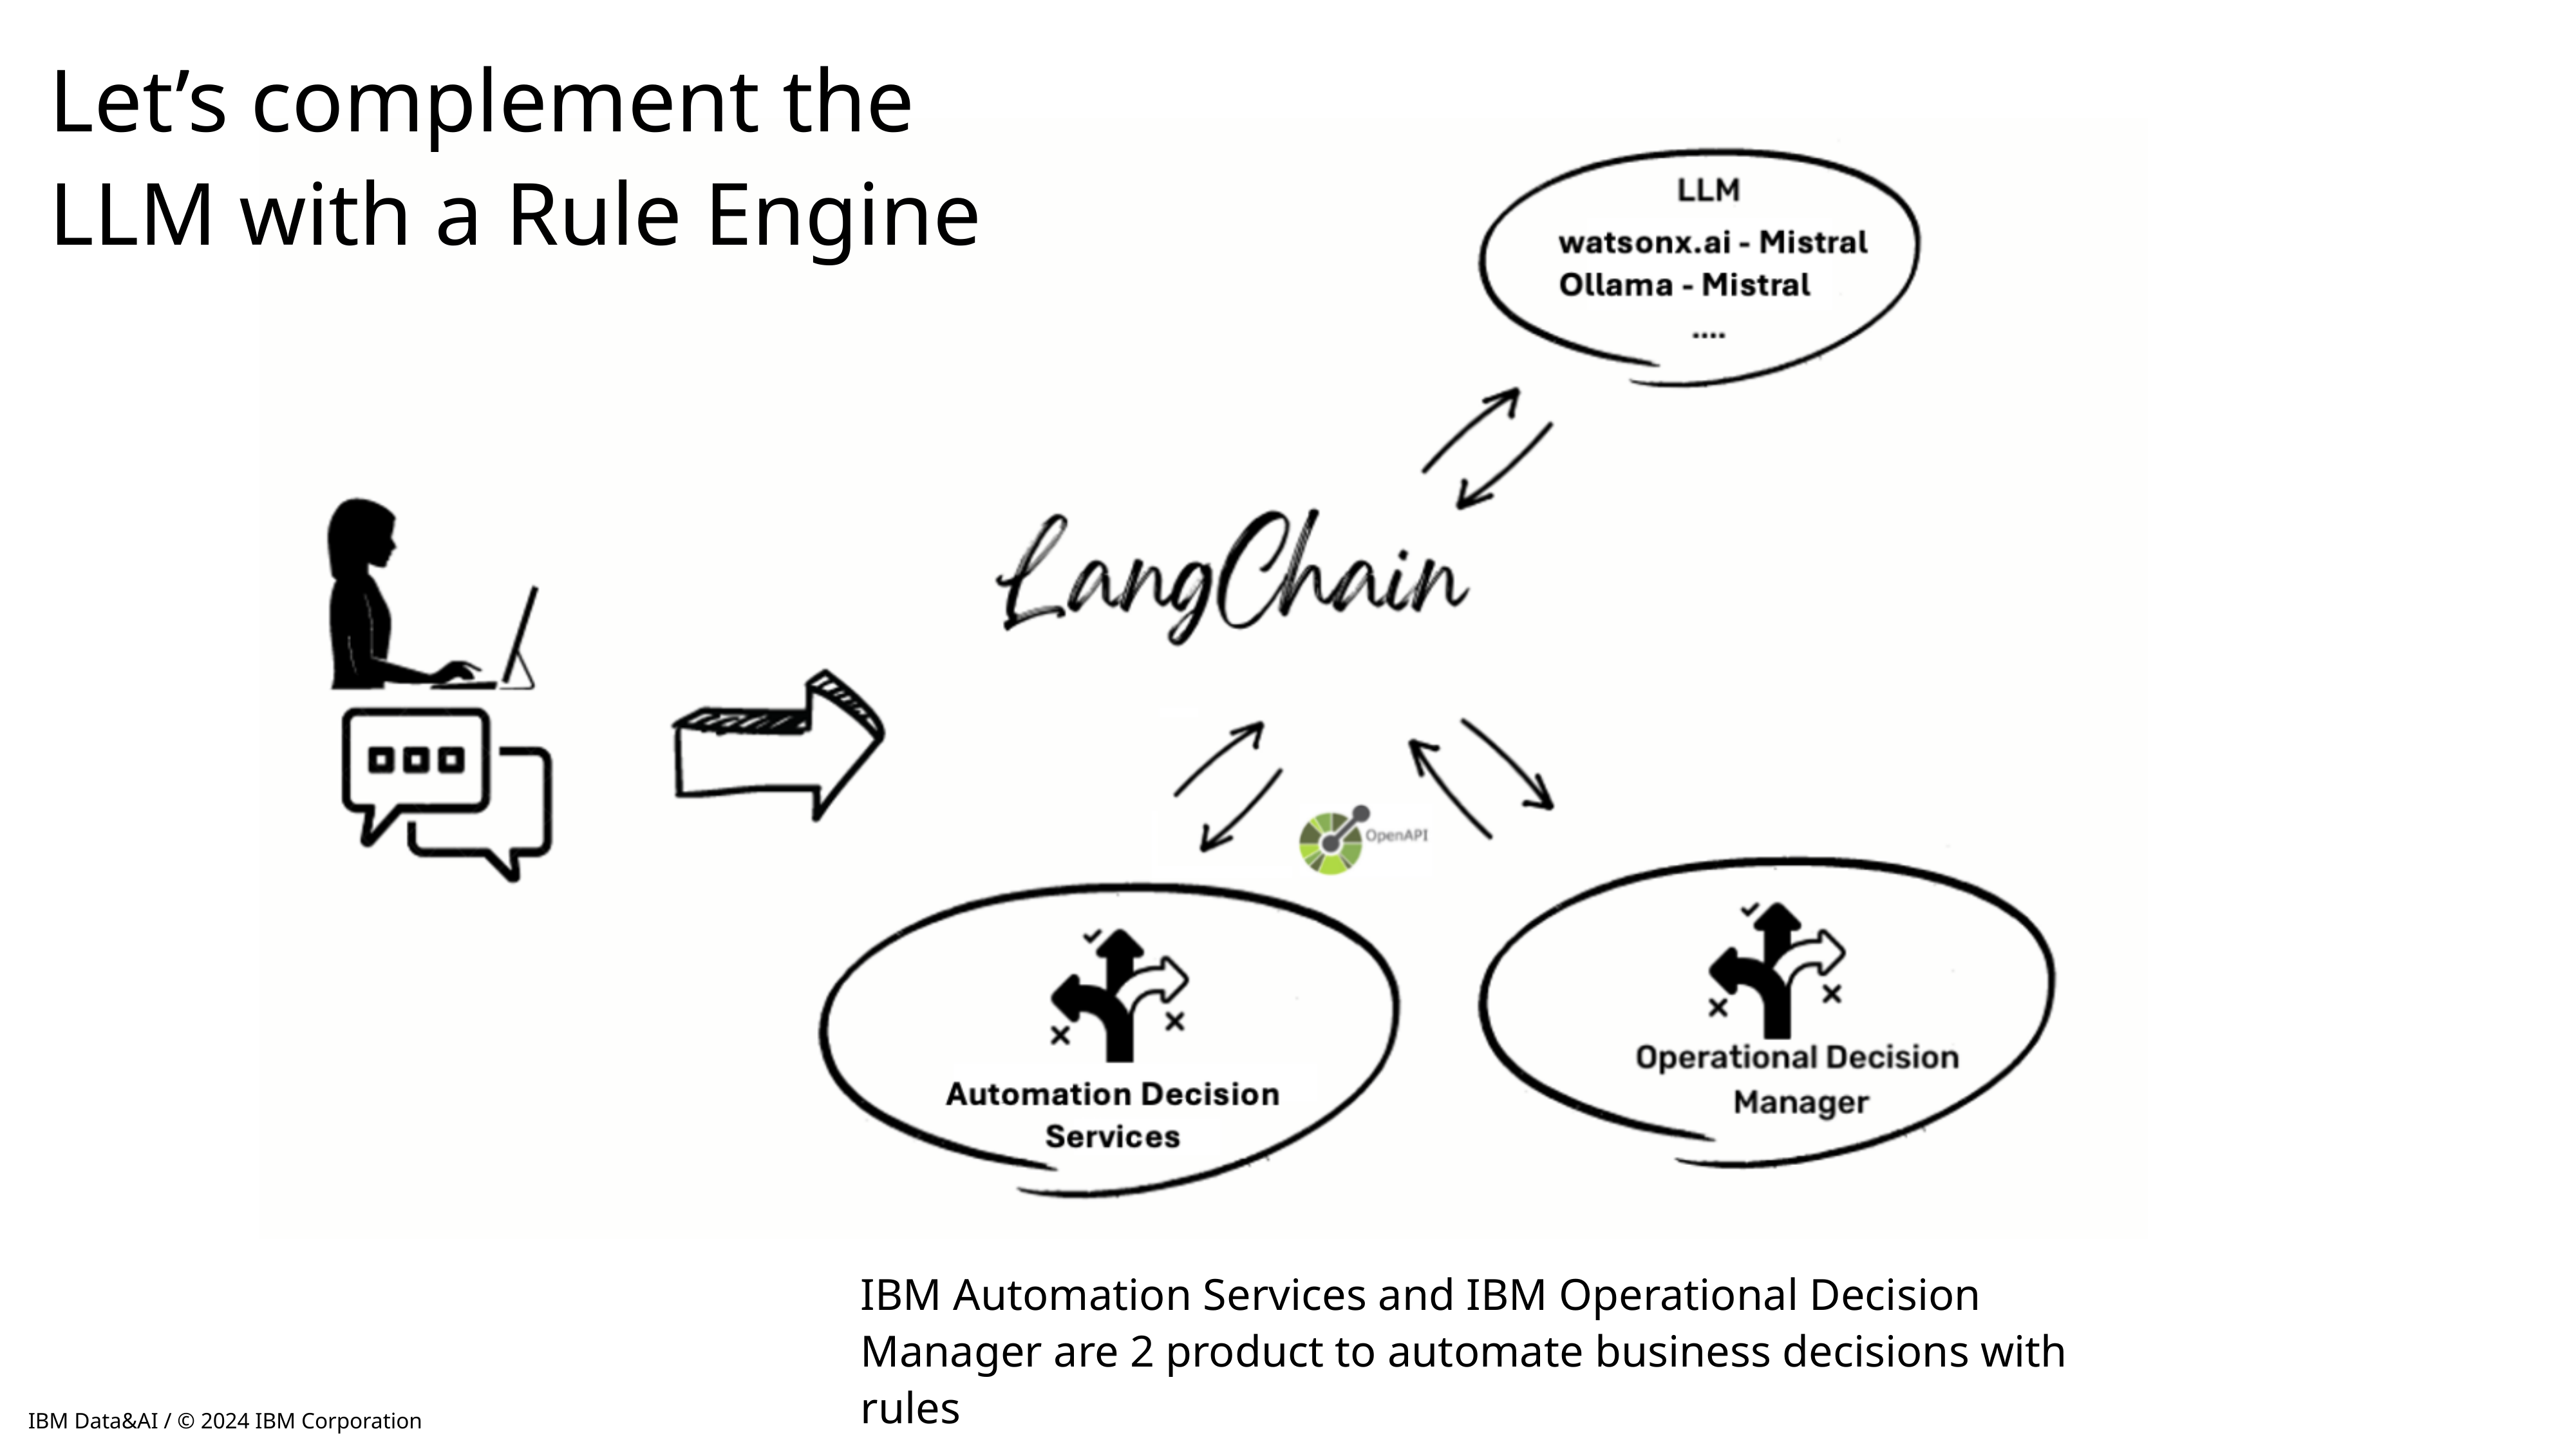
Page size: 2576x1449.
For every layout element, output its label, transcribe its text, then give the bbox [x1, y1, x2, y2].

list Let’s complement the LLM with a Rule Engine [49, 35, 1013, 365]
text_box IBM Data&AI / © 2024 IBM Corporation [28, 1392, 552, 1434]
picture [259, 118, 2161, 1239]
text_box IBM Automation Services and IBM Operational Decision Manager are 2 product to automate business decisions with rules [860, 1262, 2160, 1381]
